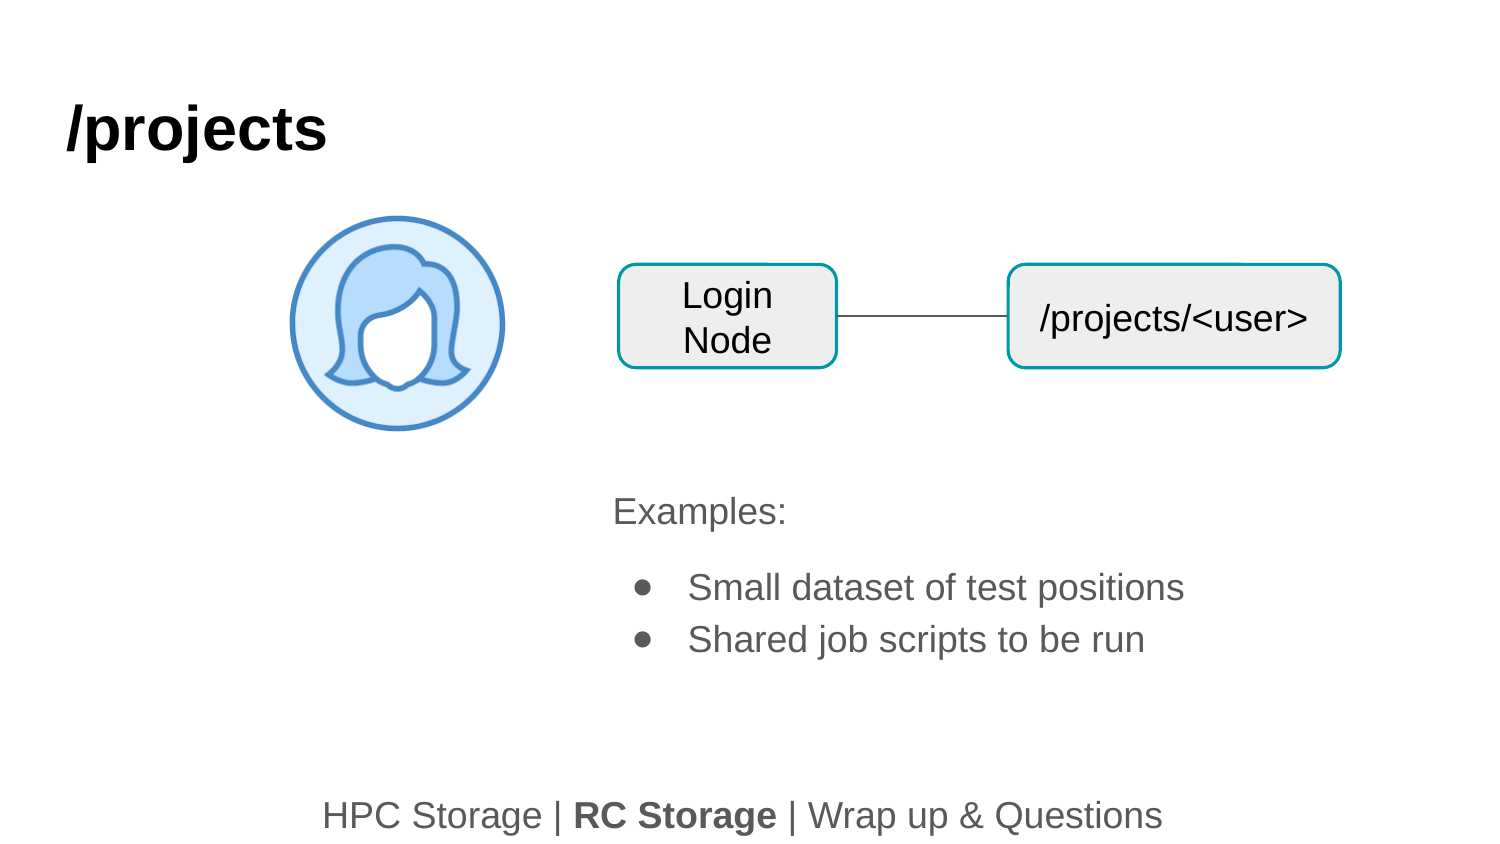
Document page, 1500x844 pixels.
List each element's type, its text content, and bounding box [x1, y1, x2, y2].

picture [284, 210, 511, 437]
title /projects [51, 72, 350, 167]
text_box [618, 264, 1341, 368]
list Examples: Small dataset of test positions Shared job scripts to be run [597, 464, 1235, 659]
text_box HPC Storage | RC Storage | Wrap up & Questions [307, 776, 1193, 844]
